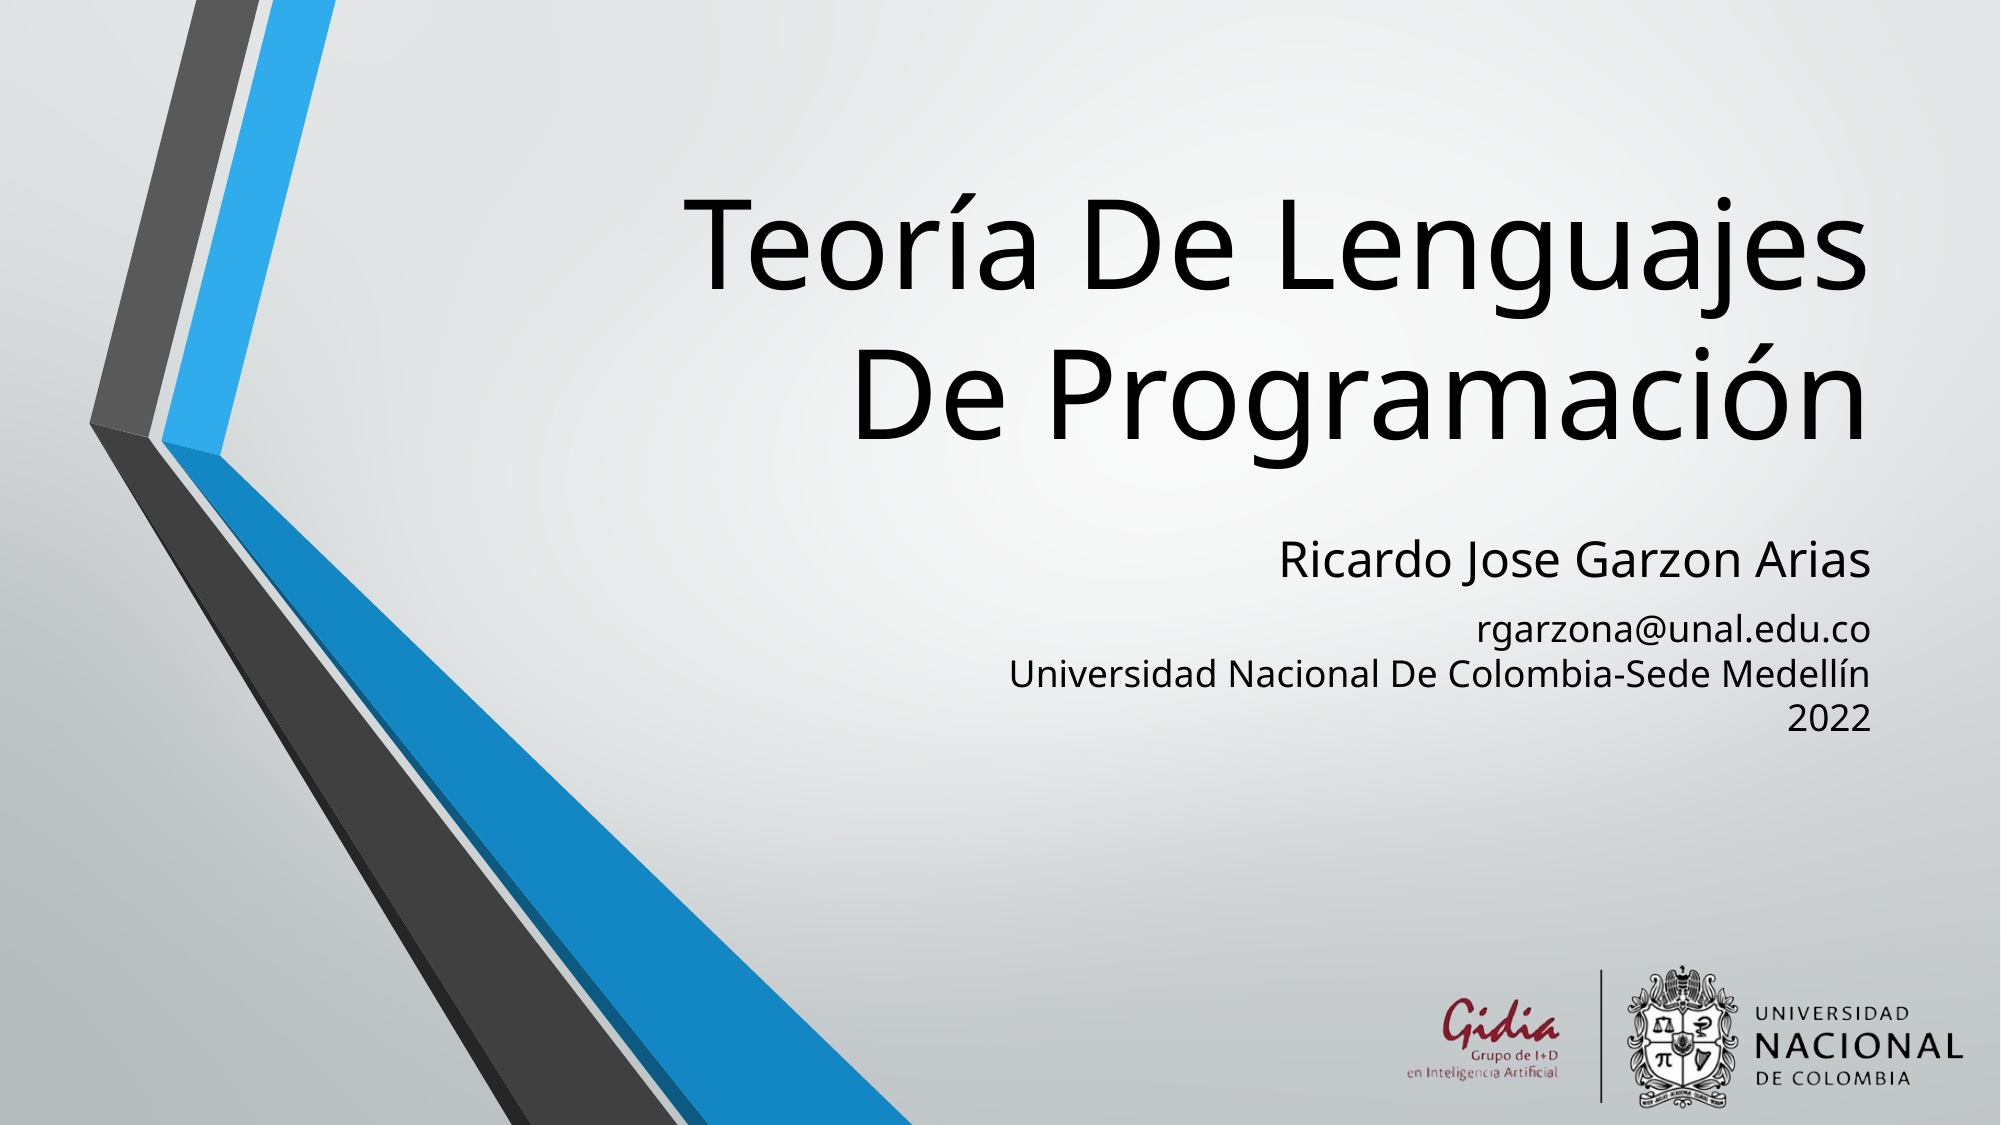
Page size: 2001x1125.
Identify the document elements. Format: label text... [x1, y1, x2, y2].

picture [1335, 950, 2000, 1124]
subtitle Ricardo Jose Garzon Arias rgarzona@unal.edu.co Universidad Nacional De Colombia-Sede Medellín 2022 [740, 520, 1887, 749]
title Teoría De Lenguajes De Programación [480, 42, 1887, 473]
